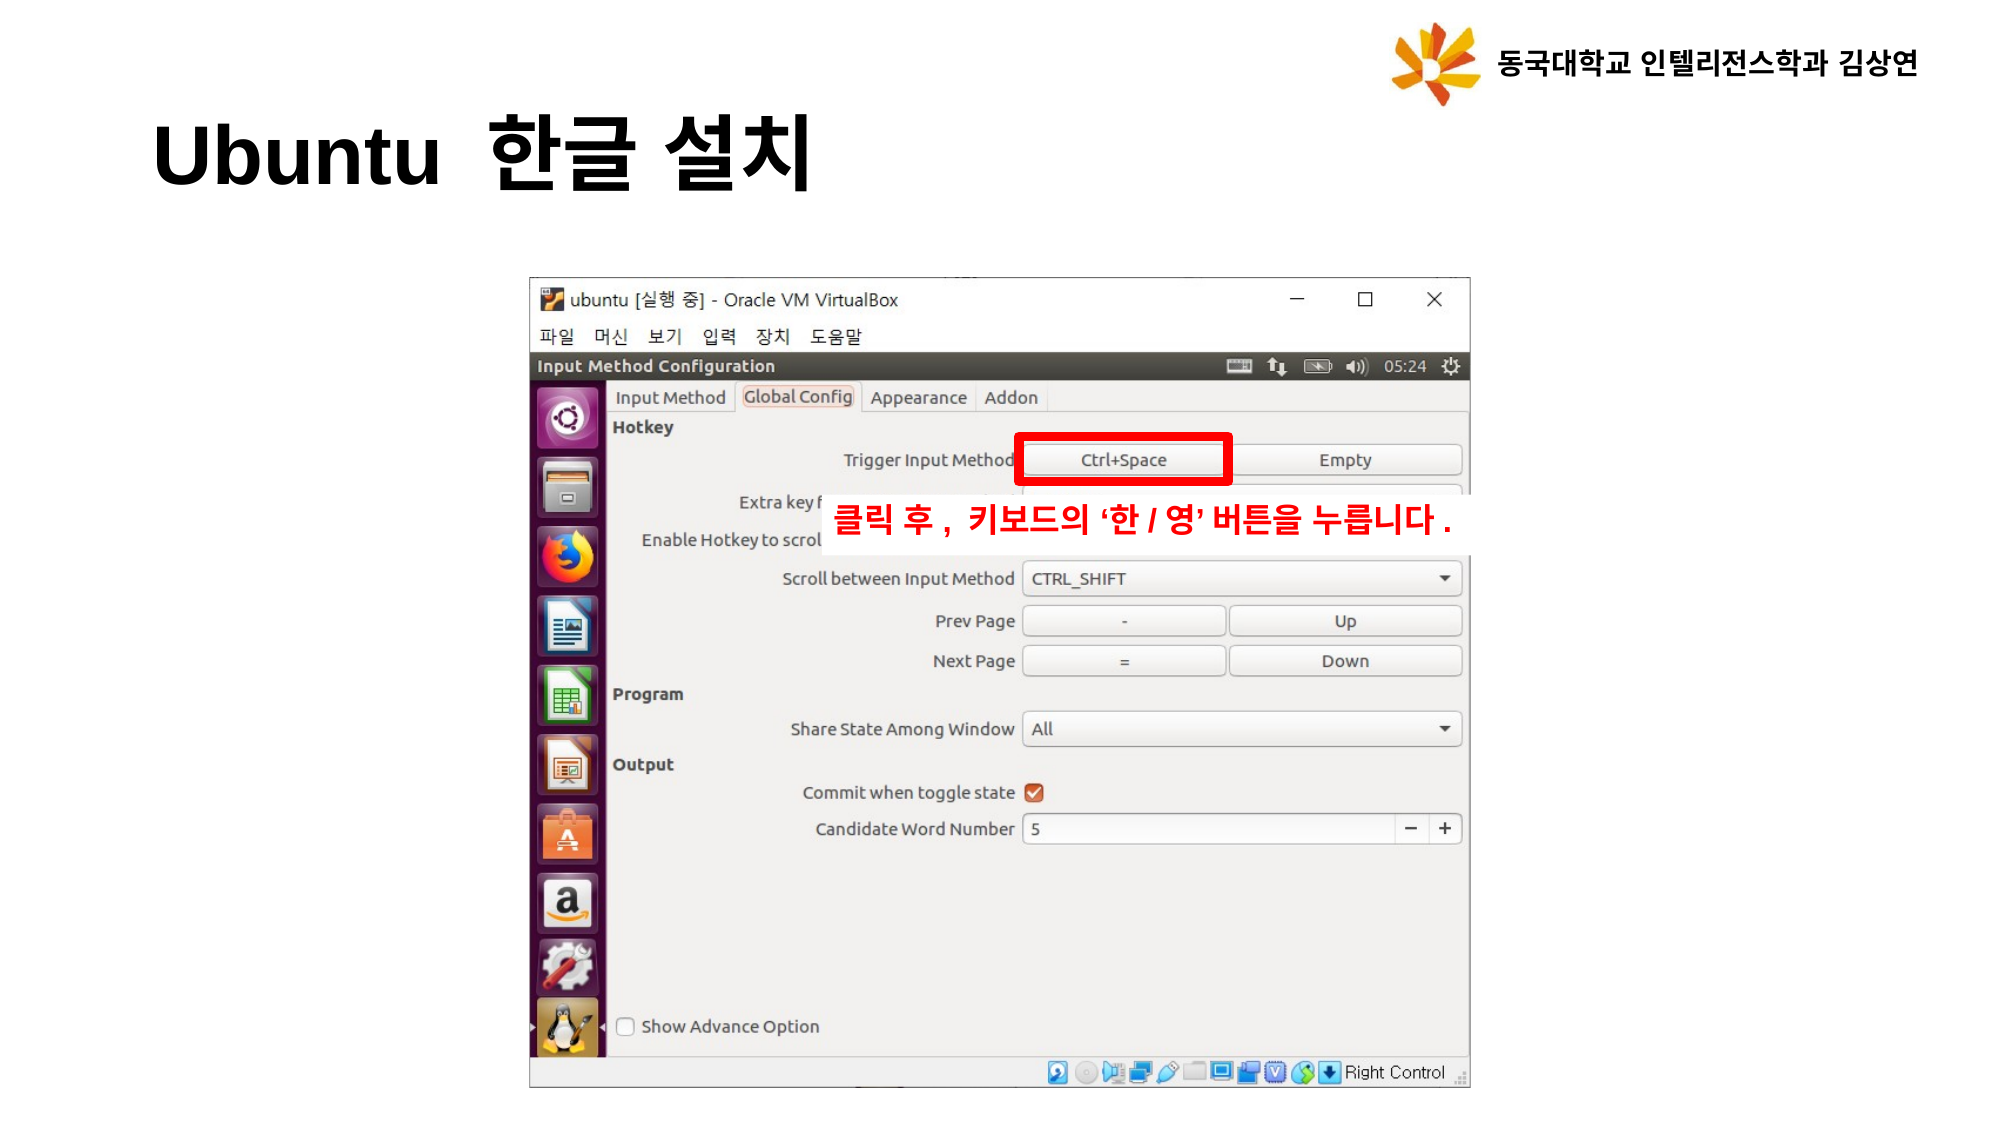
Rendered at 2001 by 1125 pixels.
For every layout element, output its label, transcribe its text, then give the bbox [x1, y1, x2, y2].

text_box [1389, 22, 1482, 110]
text_box 동국대학교 인텔리전스학과 김상연 [1495, 43, 1970, 81]
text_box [528, 276, 1492, 1088]
title Ubuntu 한글 설치 [150, 99, 863, 290]
